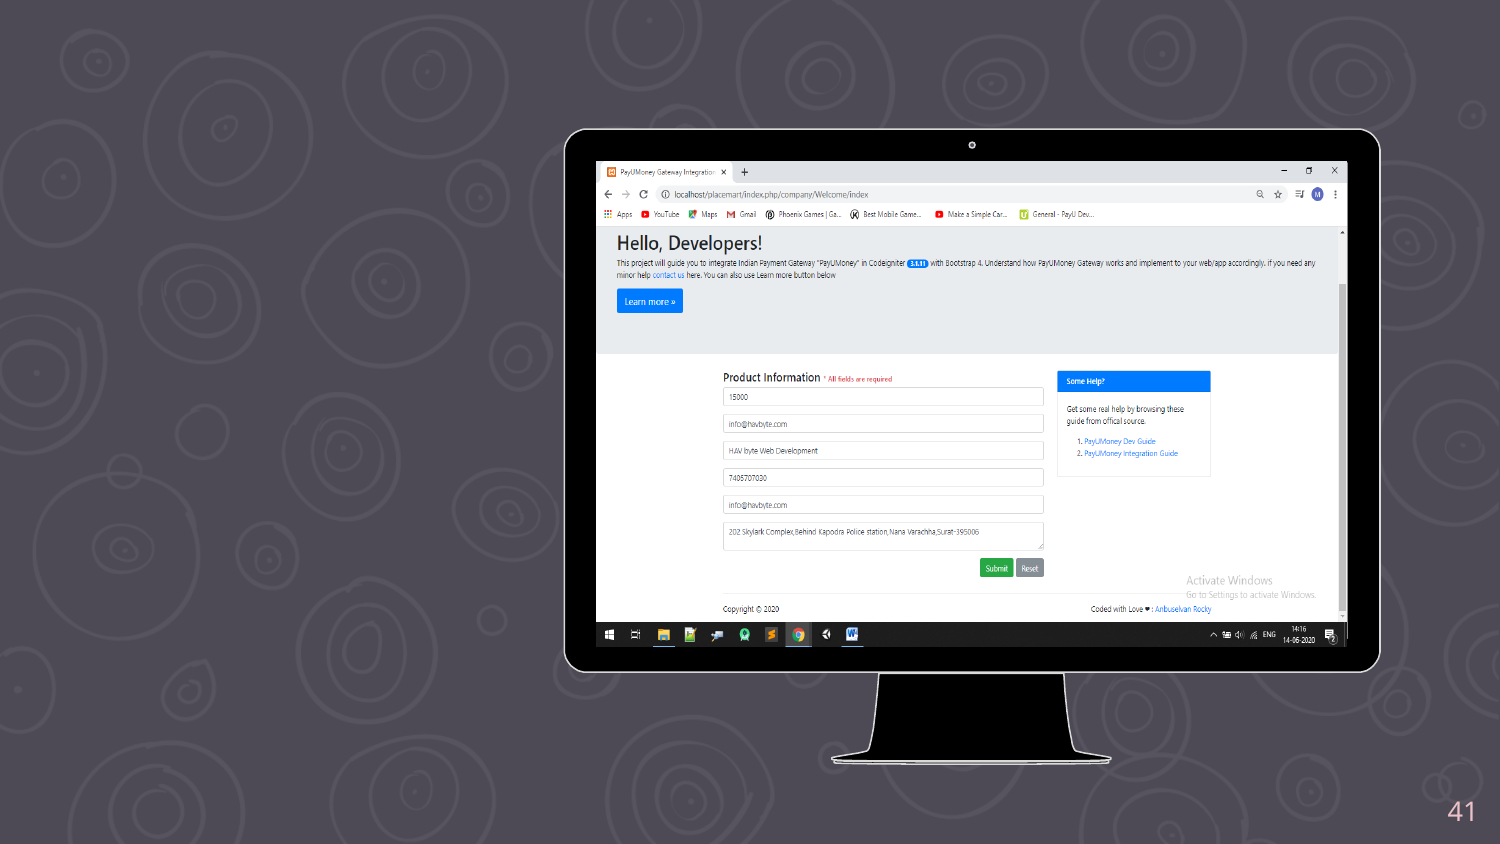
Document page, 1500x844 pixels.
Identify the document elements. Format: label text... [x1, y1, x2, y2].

text_box [564, 129, 1381, 765]
slide_number 41 [1403, 779, 1494, 844]
picture [596, 161, 1348, 647]
